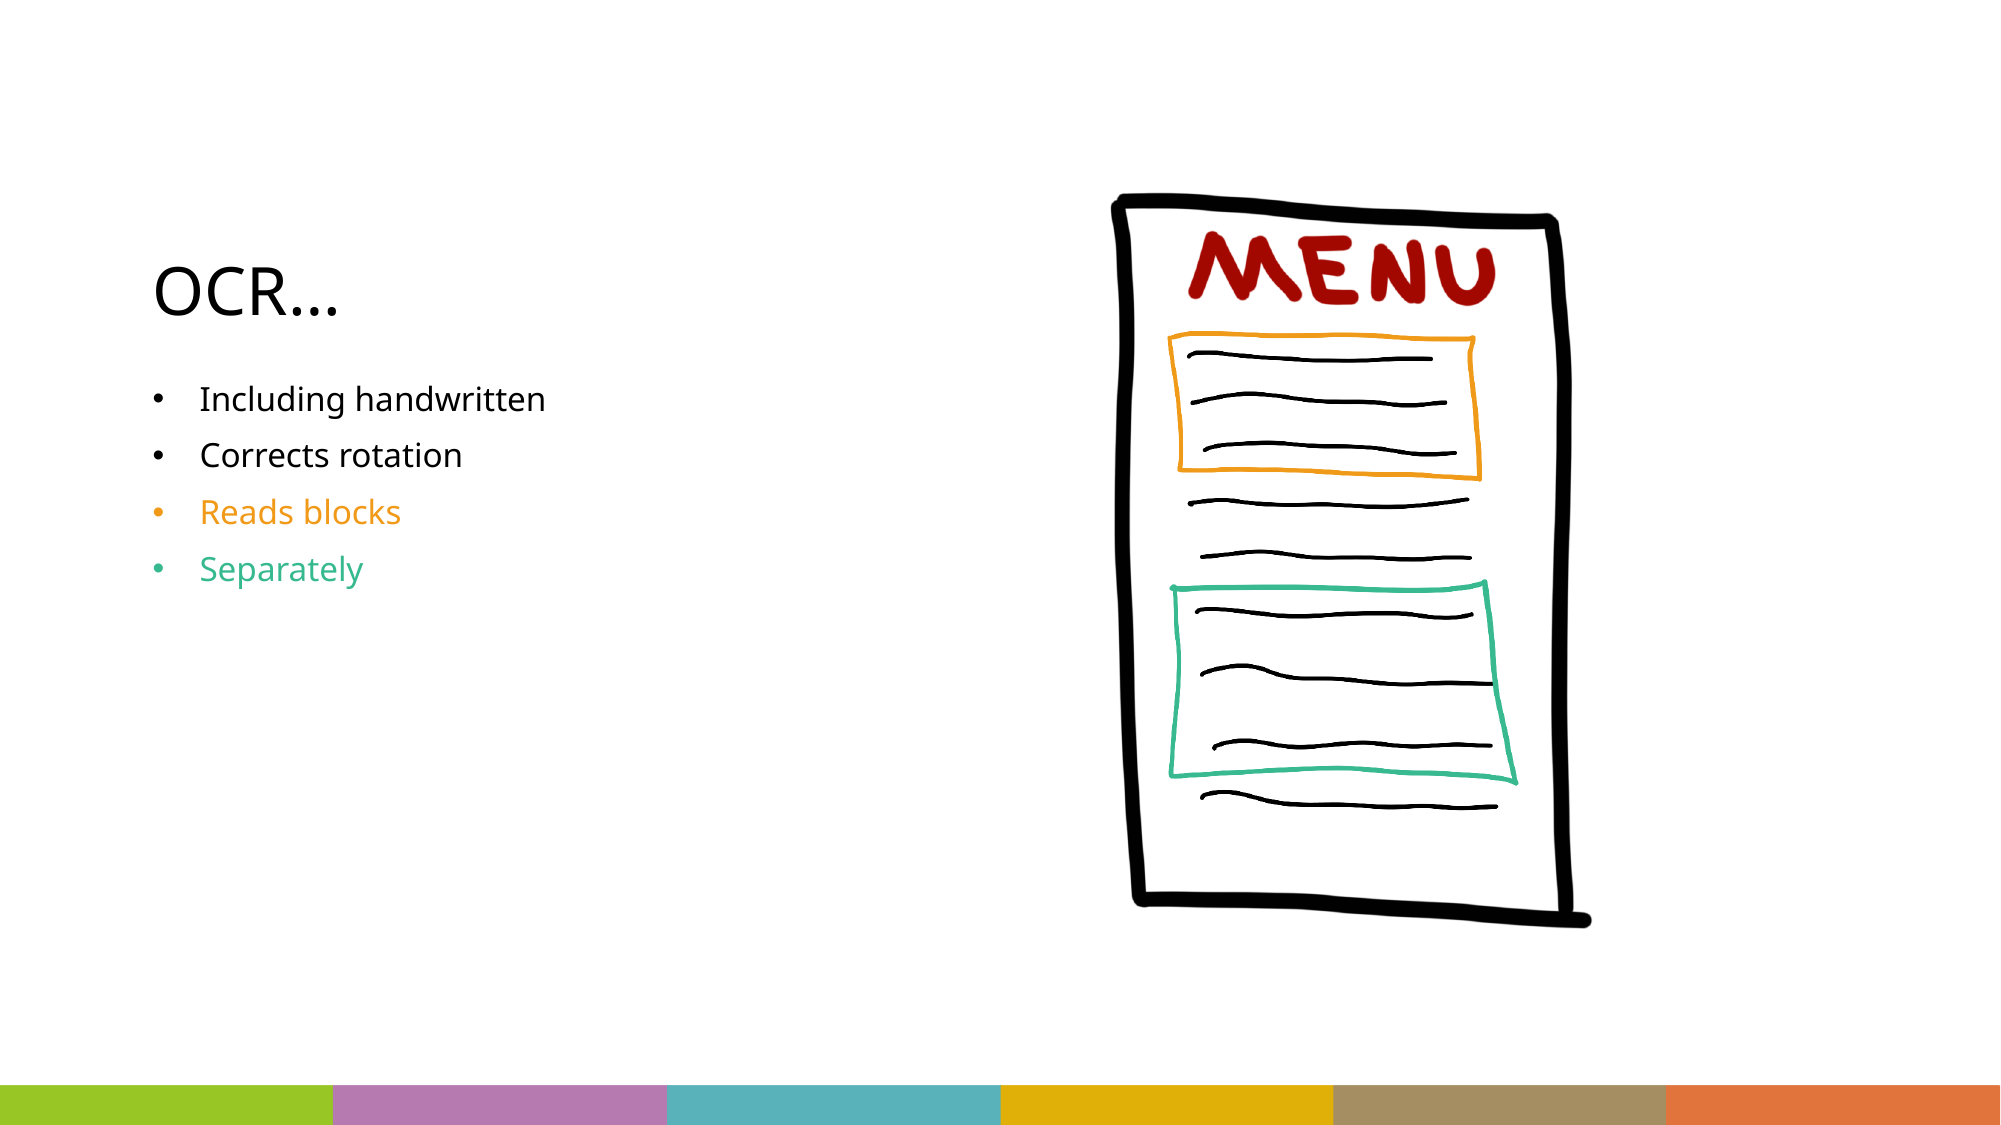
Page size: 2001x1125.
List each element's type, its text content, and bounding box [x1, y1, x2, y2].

list Including handwritten Corrects rotation Reads blocks Separately [137, 375, 783, 963]
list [1092, 161, 1621, 962]
title OCR… [137, 75, 783, 338]
